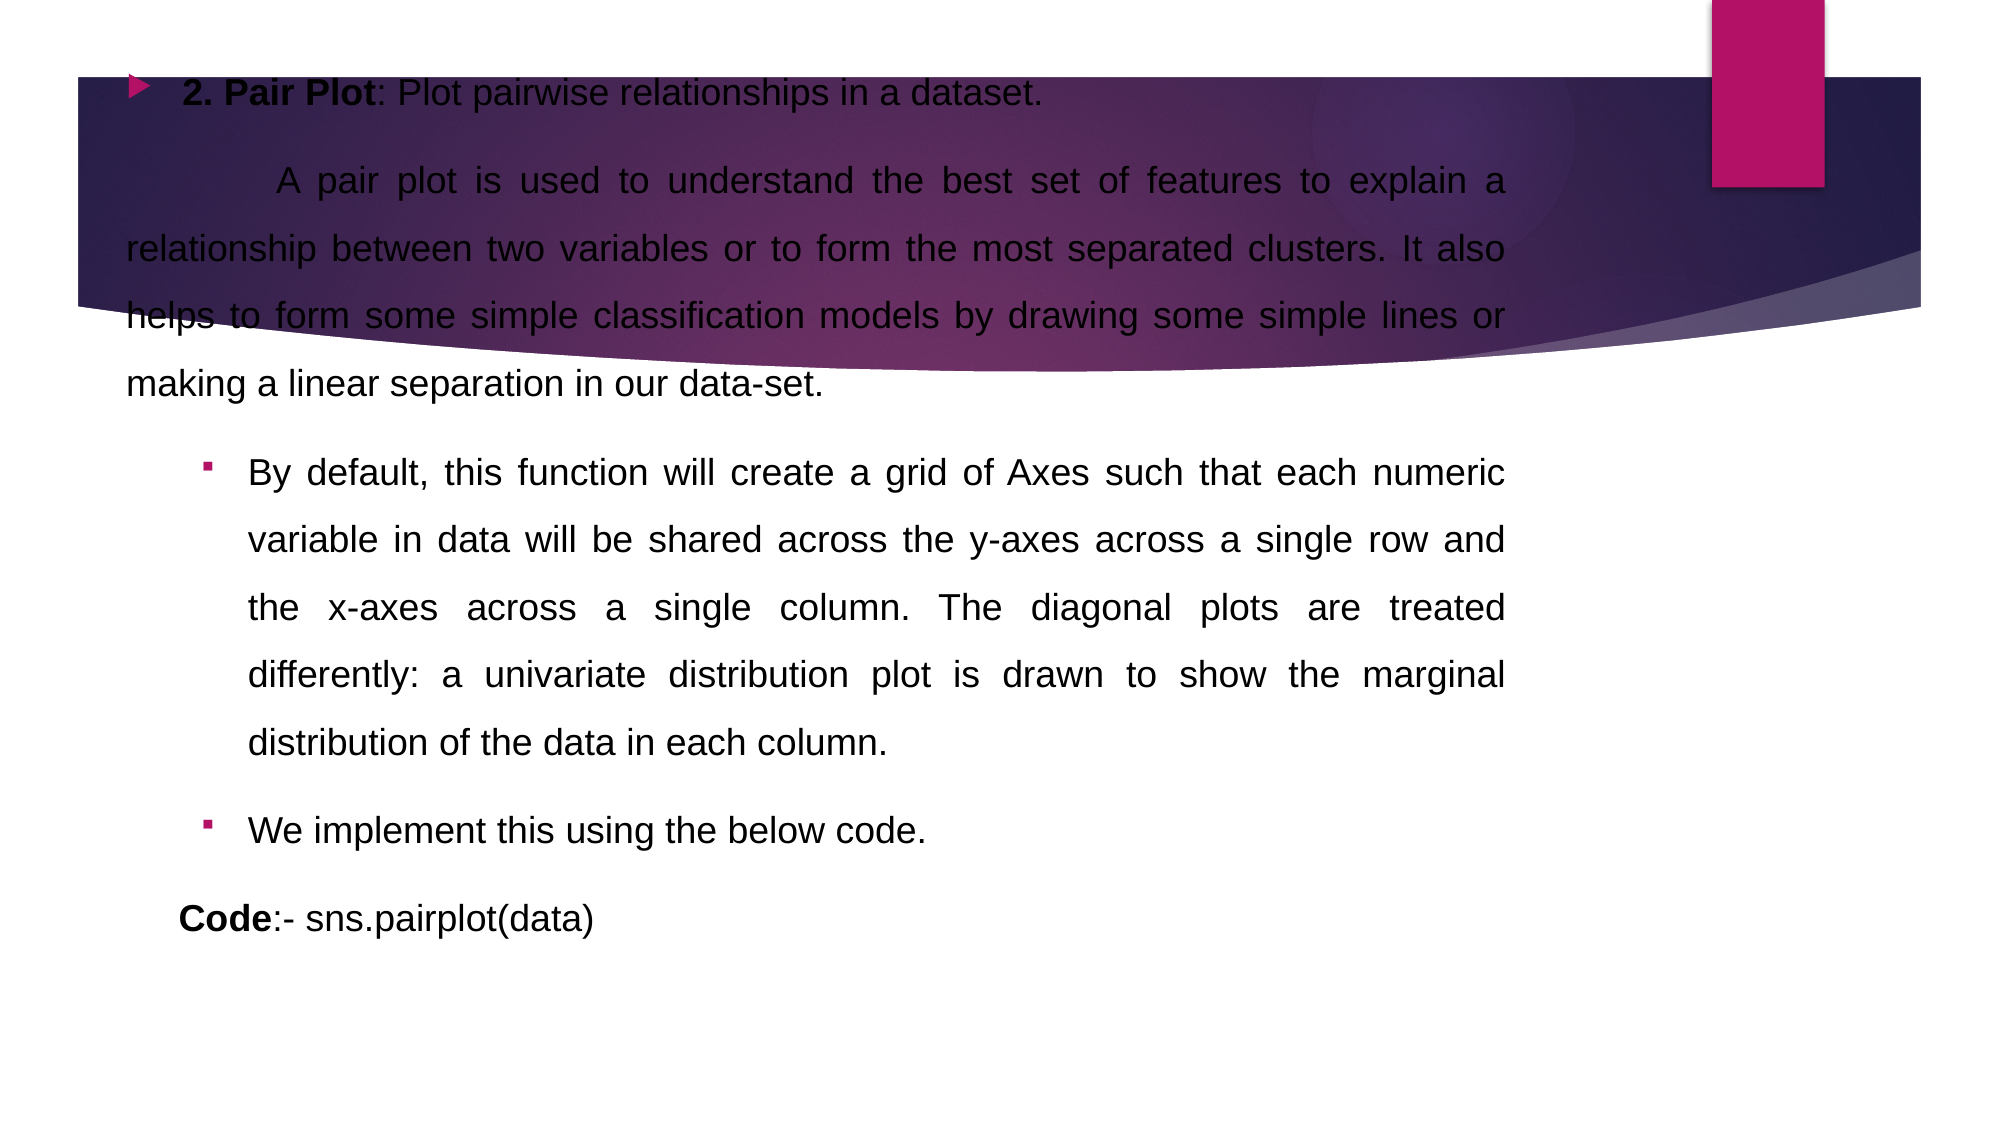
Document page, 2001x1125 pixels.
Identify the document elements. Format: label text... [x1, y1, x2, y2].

list 2. Pair Plot: Plot pairwise relationships in a dataset. A pair plot is used to understand the best set of features to explain a relationship between two variables or to form the most separated clusters. It also helps to form some simple classification models by drawing some simple lines or making a linear separation in our data-set. By default, this function will create a grid of Axes such that each numeric variable in data will be shared across the y-axes across a single row and the x-axes across a single column. The diagonal plots are treated differently: a univariate distribution plot is drawn to show the marginal distribution of the data in each column. We implement this using the below code. Code:- sns.pairplot(data) [111, 38, 1522, 1065]
